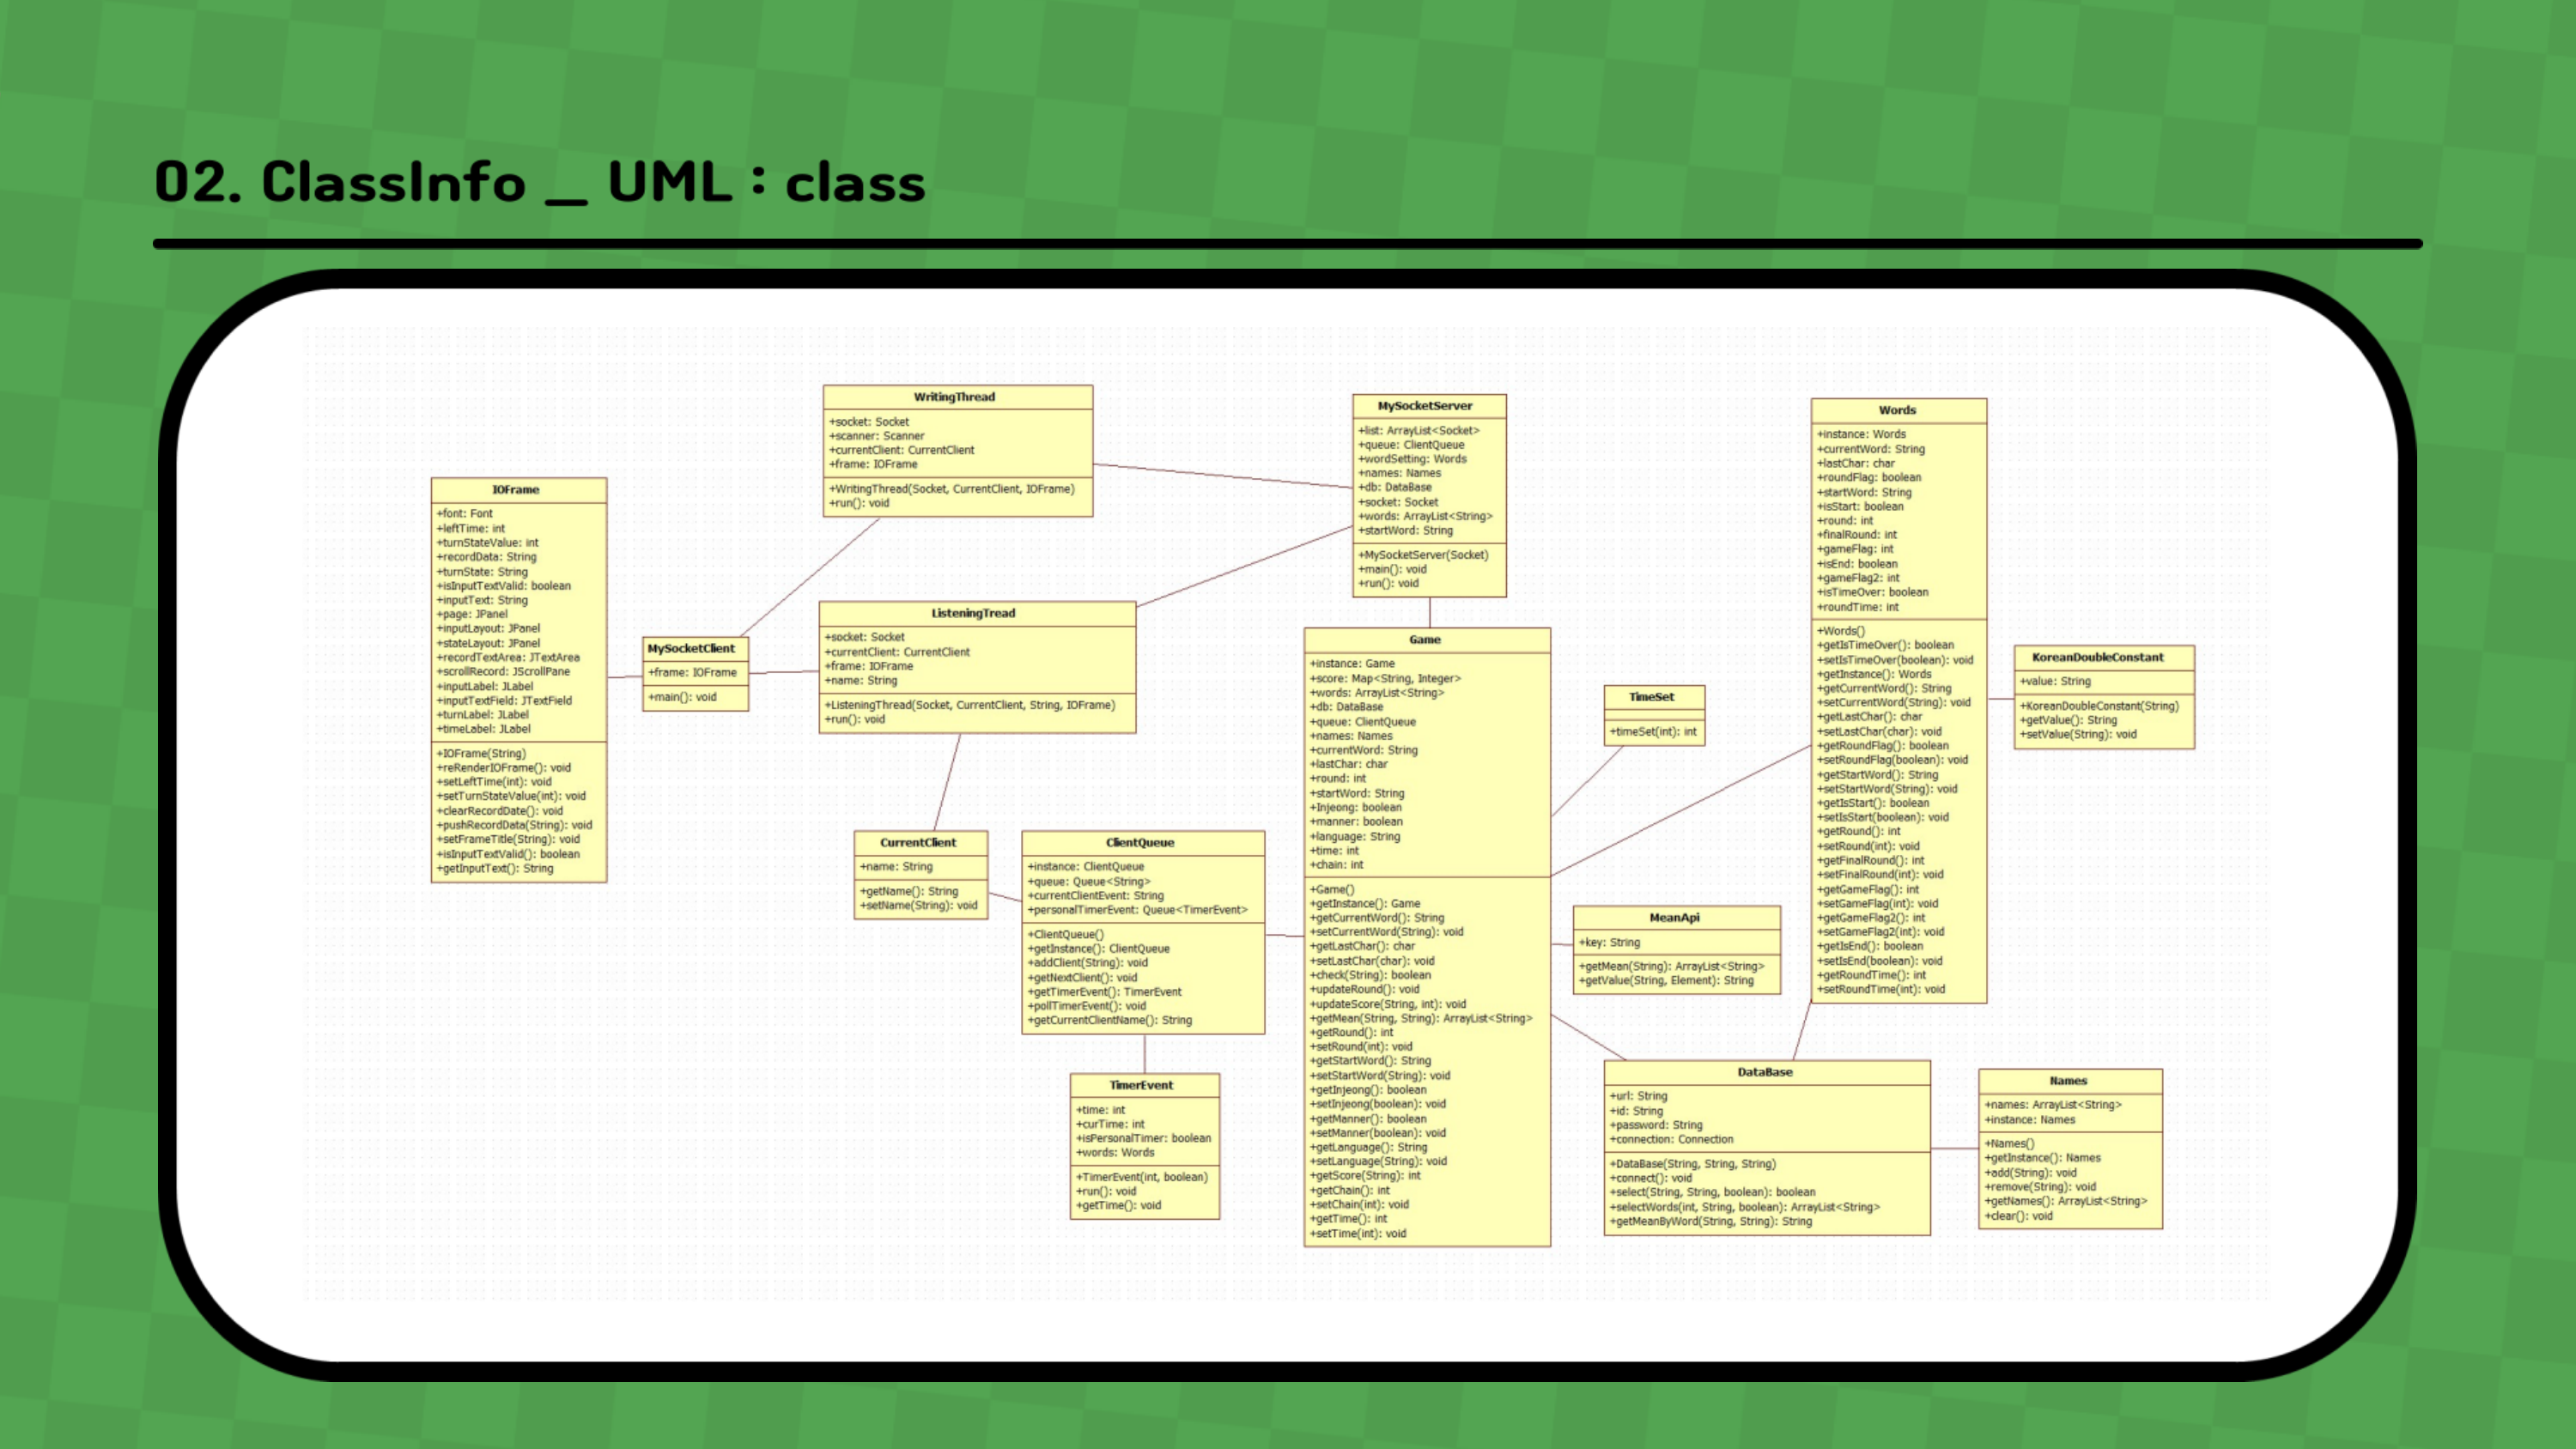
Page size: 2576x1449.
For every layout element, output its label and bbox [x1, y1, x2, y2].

picture [133, 130, 982, 270]
text_box [986, 239, 2423, 250]
text_box [302, 327, 2274, 1307]
text_box [0, 0, 2576, 1449]
text_box [158, 269, 2418, 1382]
